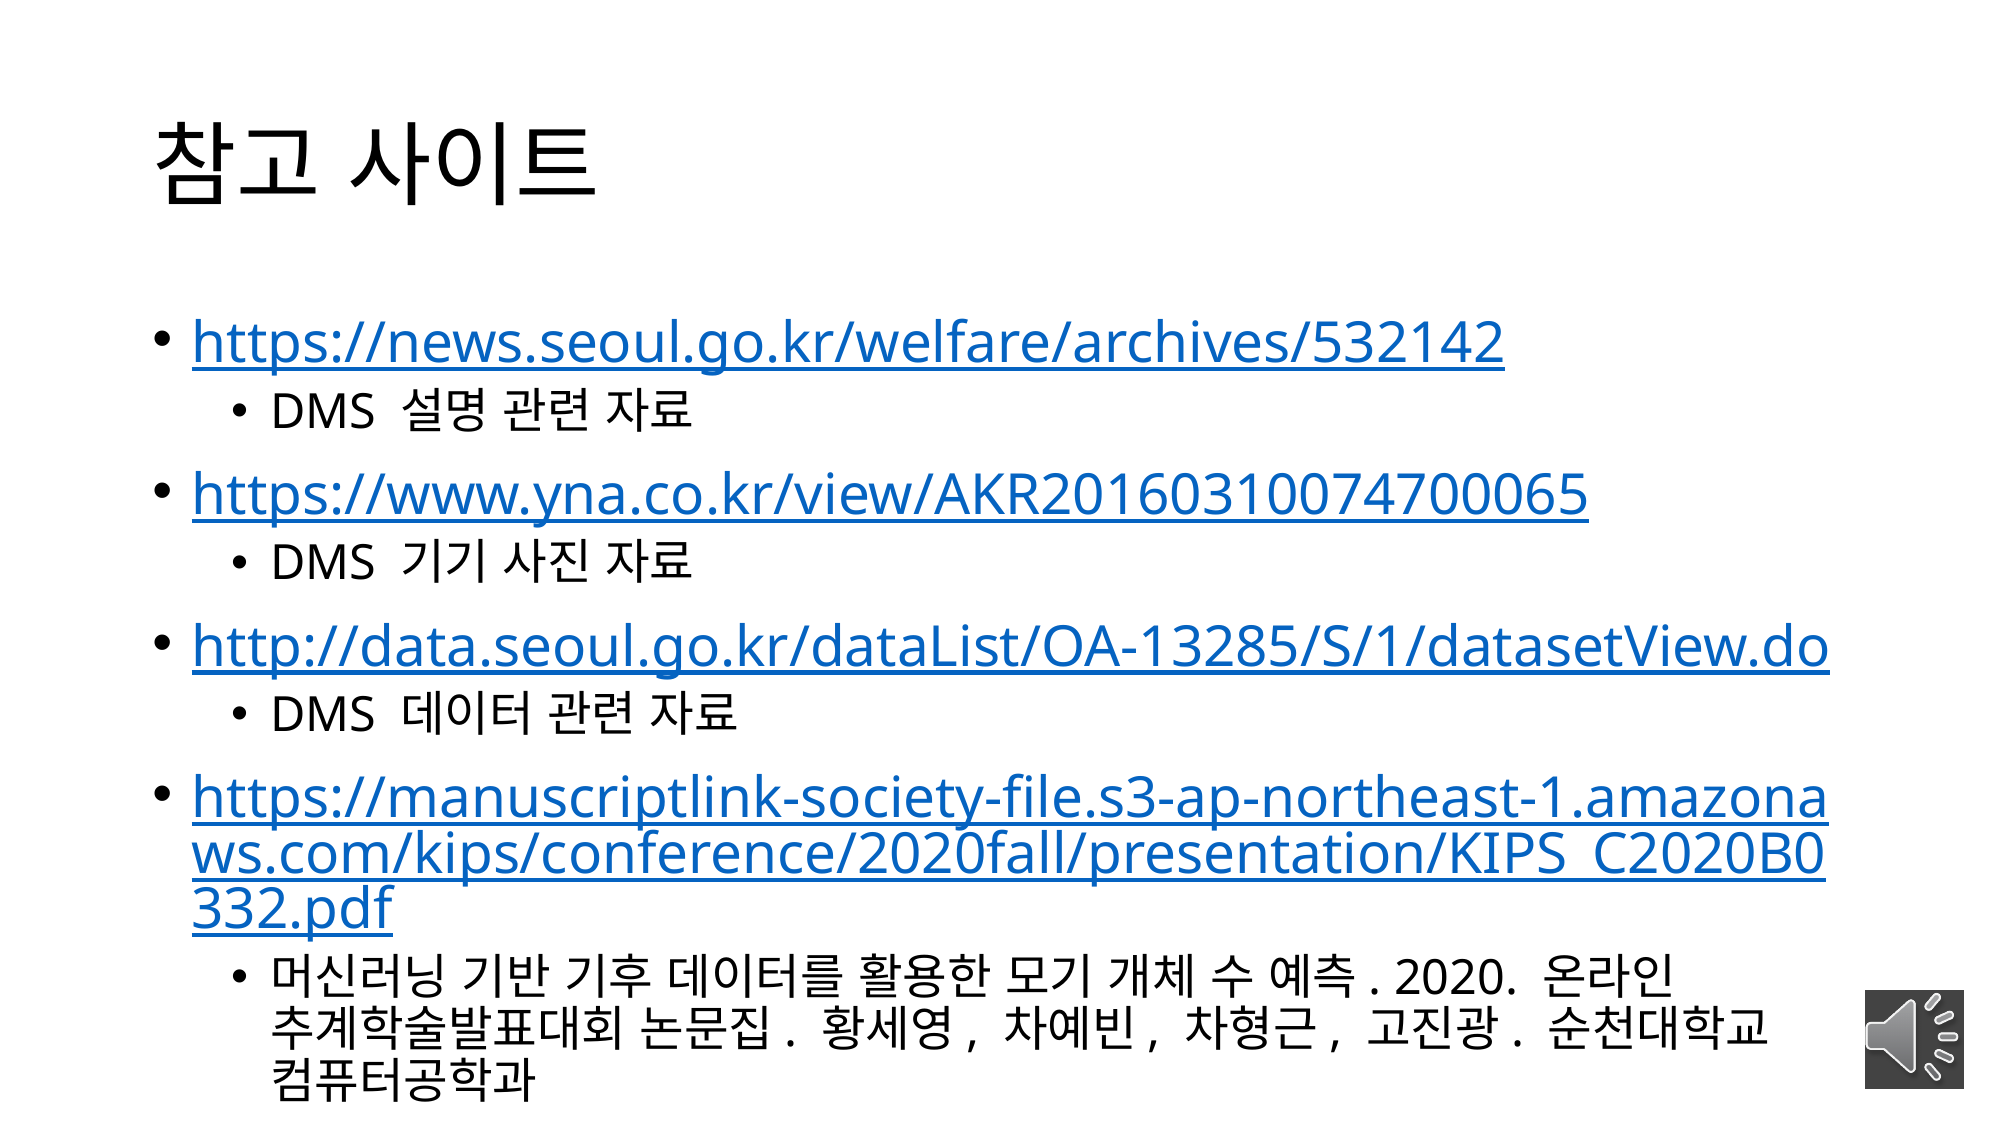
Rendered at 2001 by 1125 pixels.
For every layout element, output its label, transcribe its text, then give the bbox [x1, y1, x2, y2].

list https://news.seoul.go.kr/welfare/archives/532142 DMS 설명 관련 자료 https://www.yna.co.kr/view/AKR20160310074700065 DMS 기기 사진 자료 http://data.seoul.go.kr/dataList/OA-13285/S/1/datasetView.do DMS 데이터 관련 자료 https://manuscriptlink-society-file.s3-ap-northeast-1.amazonaws.com/kips/conference/2020fall/presentation/KIPS_C2020B0332.pdf 머신러닝 기반 기후 데이터를 활용한 모기 개체 수 예측. 2020. 온라인 추계학술발표대회 논문집. 황세영, 차예빈, 차형근, 고진광. 순천대학교 컴퓨터공학과 [137, 299, 1863, 1014]
picture [1864, 989, 1965, 1090]
title 참고 사이트 [137, 59, 1863, 278]
